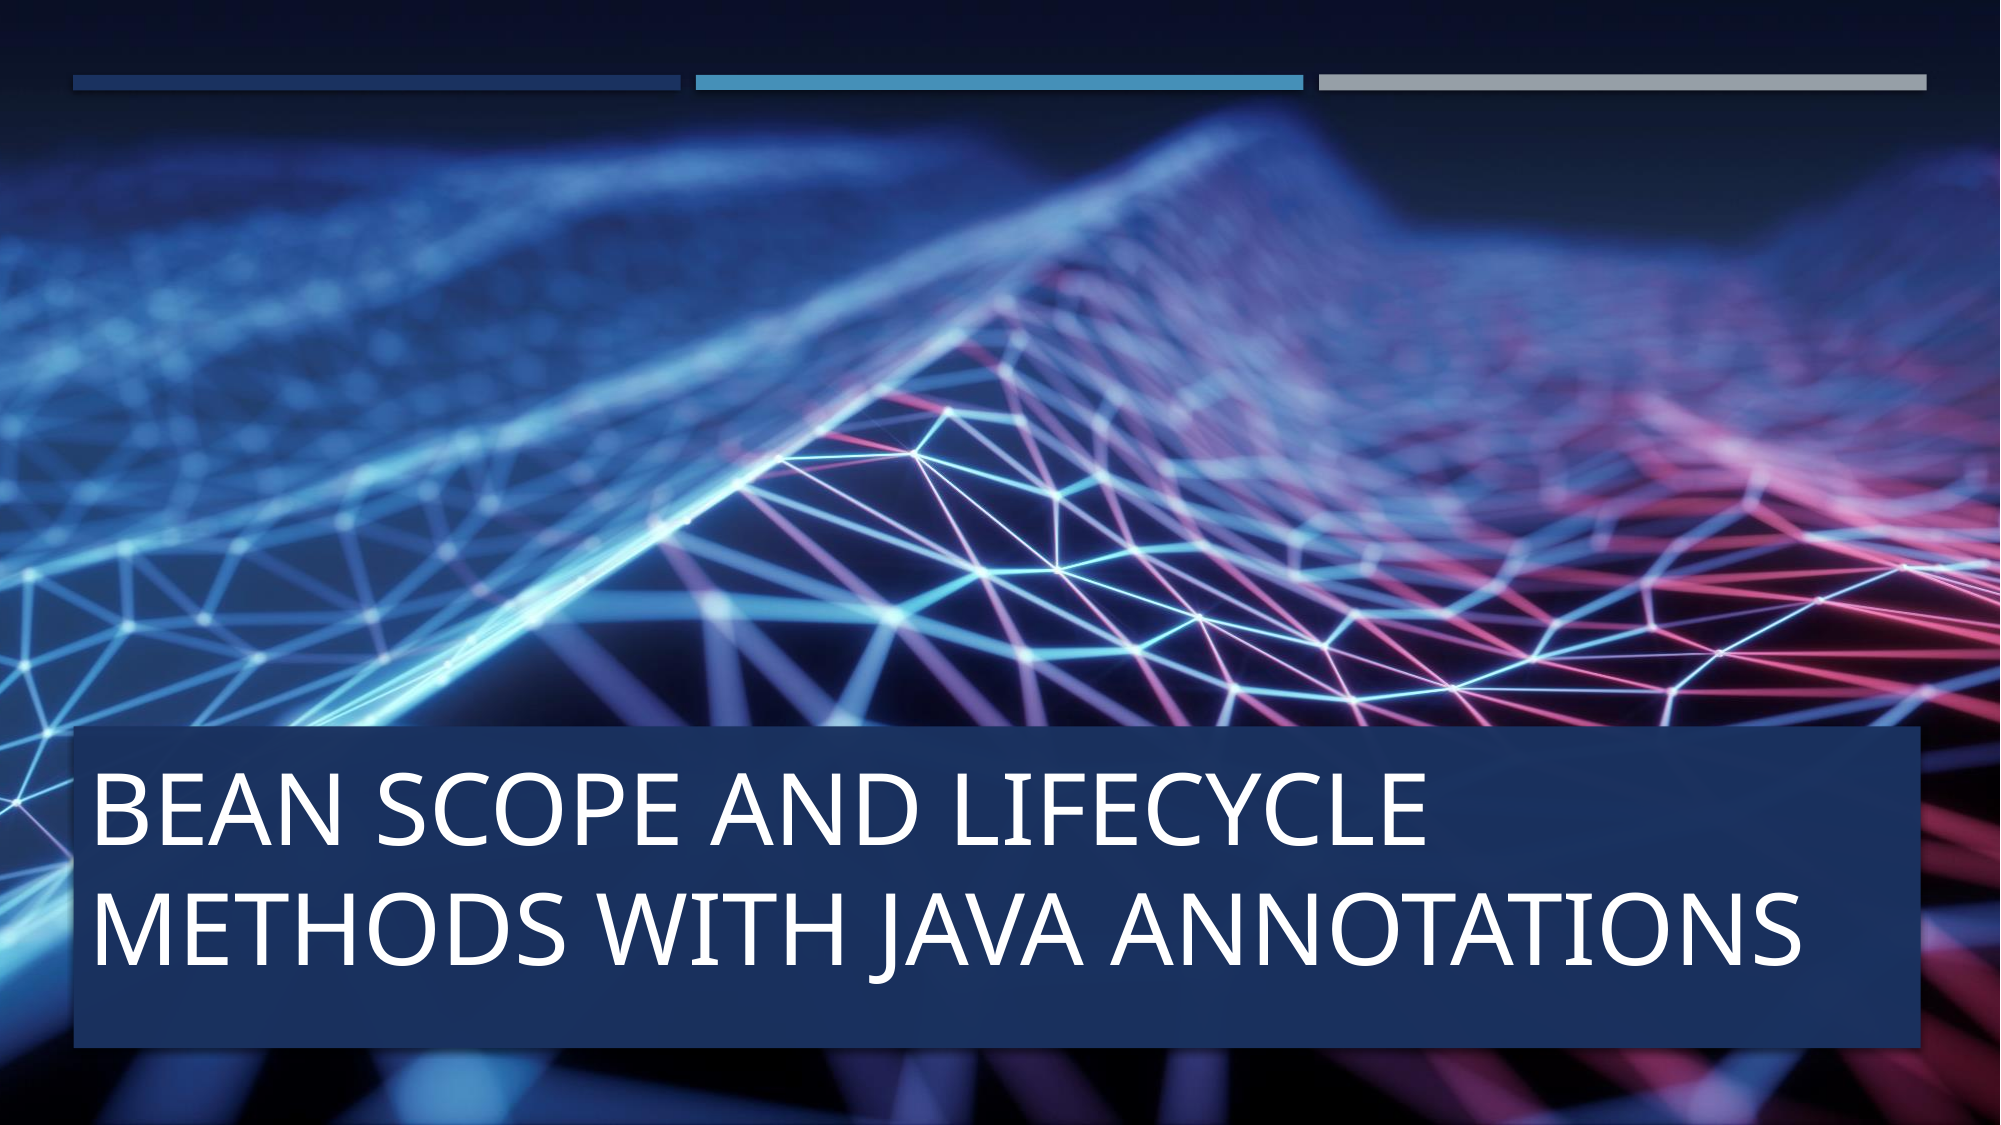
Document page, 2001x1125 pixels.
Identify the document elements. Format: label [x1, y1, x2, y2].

picture [0, 0, 2000, 1125]
text_box [72, 73, 1928, 92]
